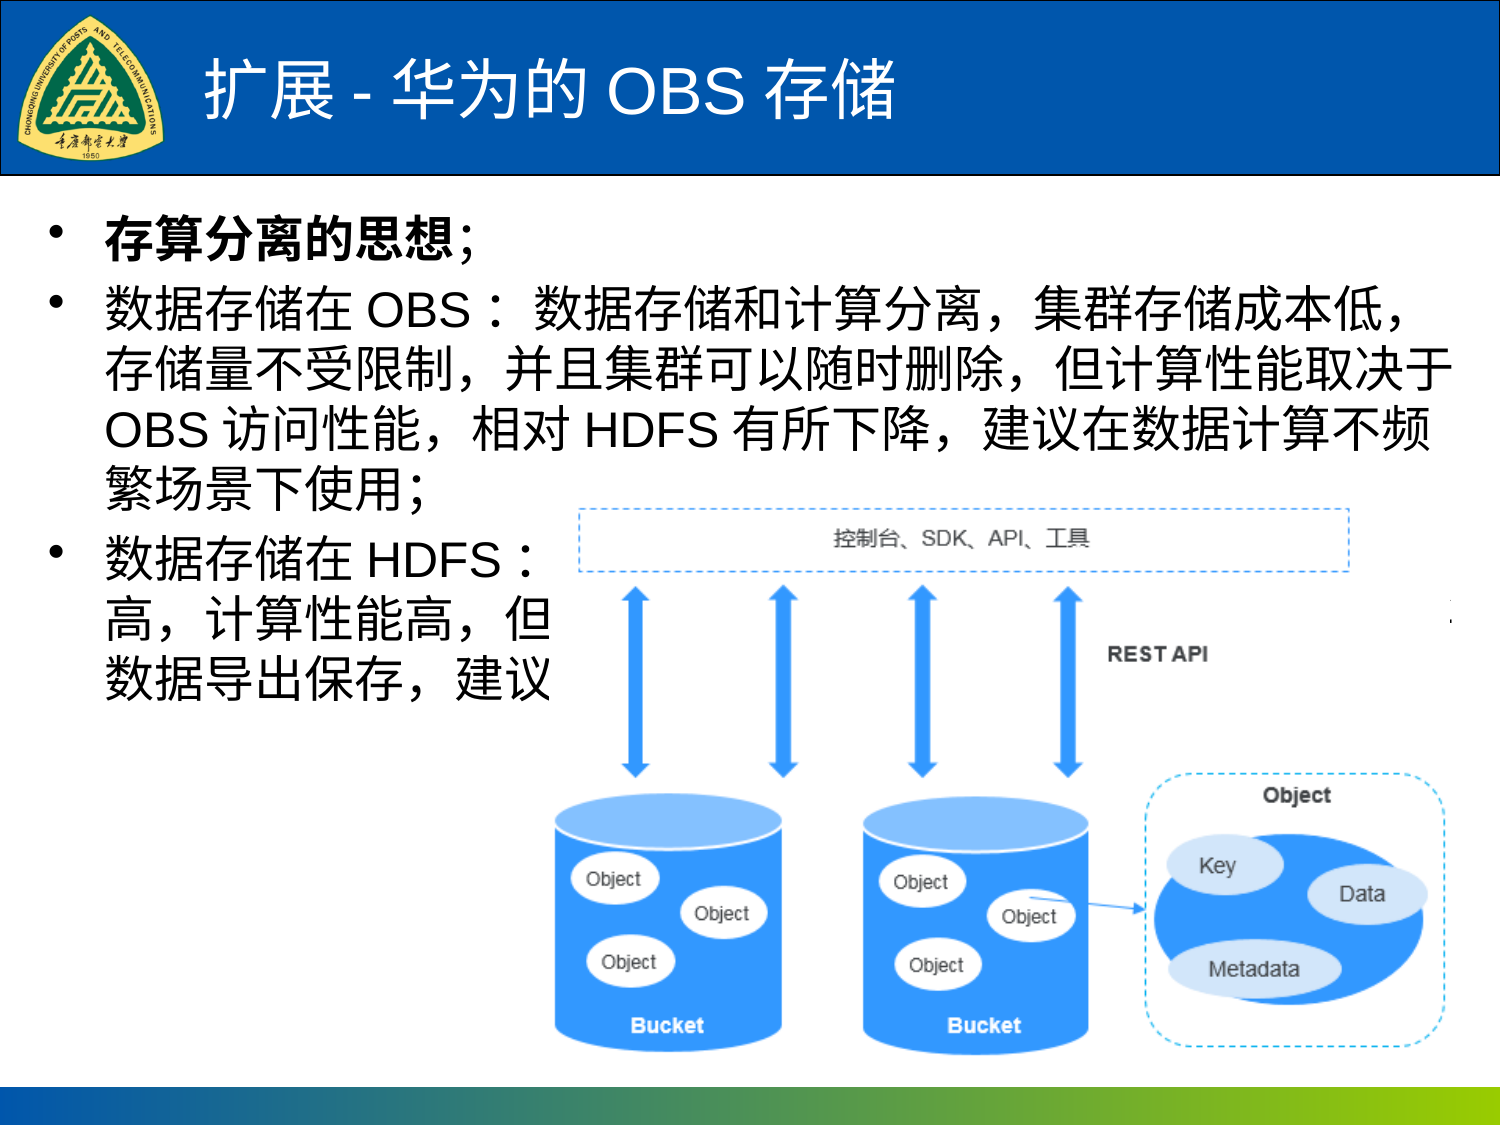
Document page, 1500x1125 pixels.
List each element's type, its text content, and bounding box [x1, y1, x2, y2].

list 存算分离的思想； 数据存储在OBS：数据存储和计算分离，集群存储成本低，存储量不受限制，并且集群可以随时删除，但计算性能取决于OBS访问性能，相对HDFS有所下降，建议在数据计算不频繁场景下使用； 数据存储在HDFS：数据存储和计算不分离，集群成本较高，计算性能高，但存储量受磁盘空间限制，删除集群前需将数据导出保存，建议在数据计算频繁场景下使用。 [32, 200, 1475, 1075]
picture [13, 12, 167, 163]
picture [549, 499, 1451, 1060]
title 扩展-华为的OBS存储 [187, 12, 1500, 163]
